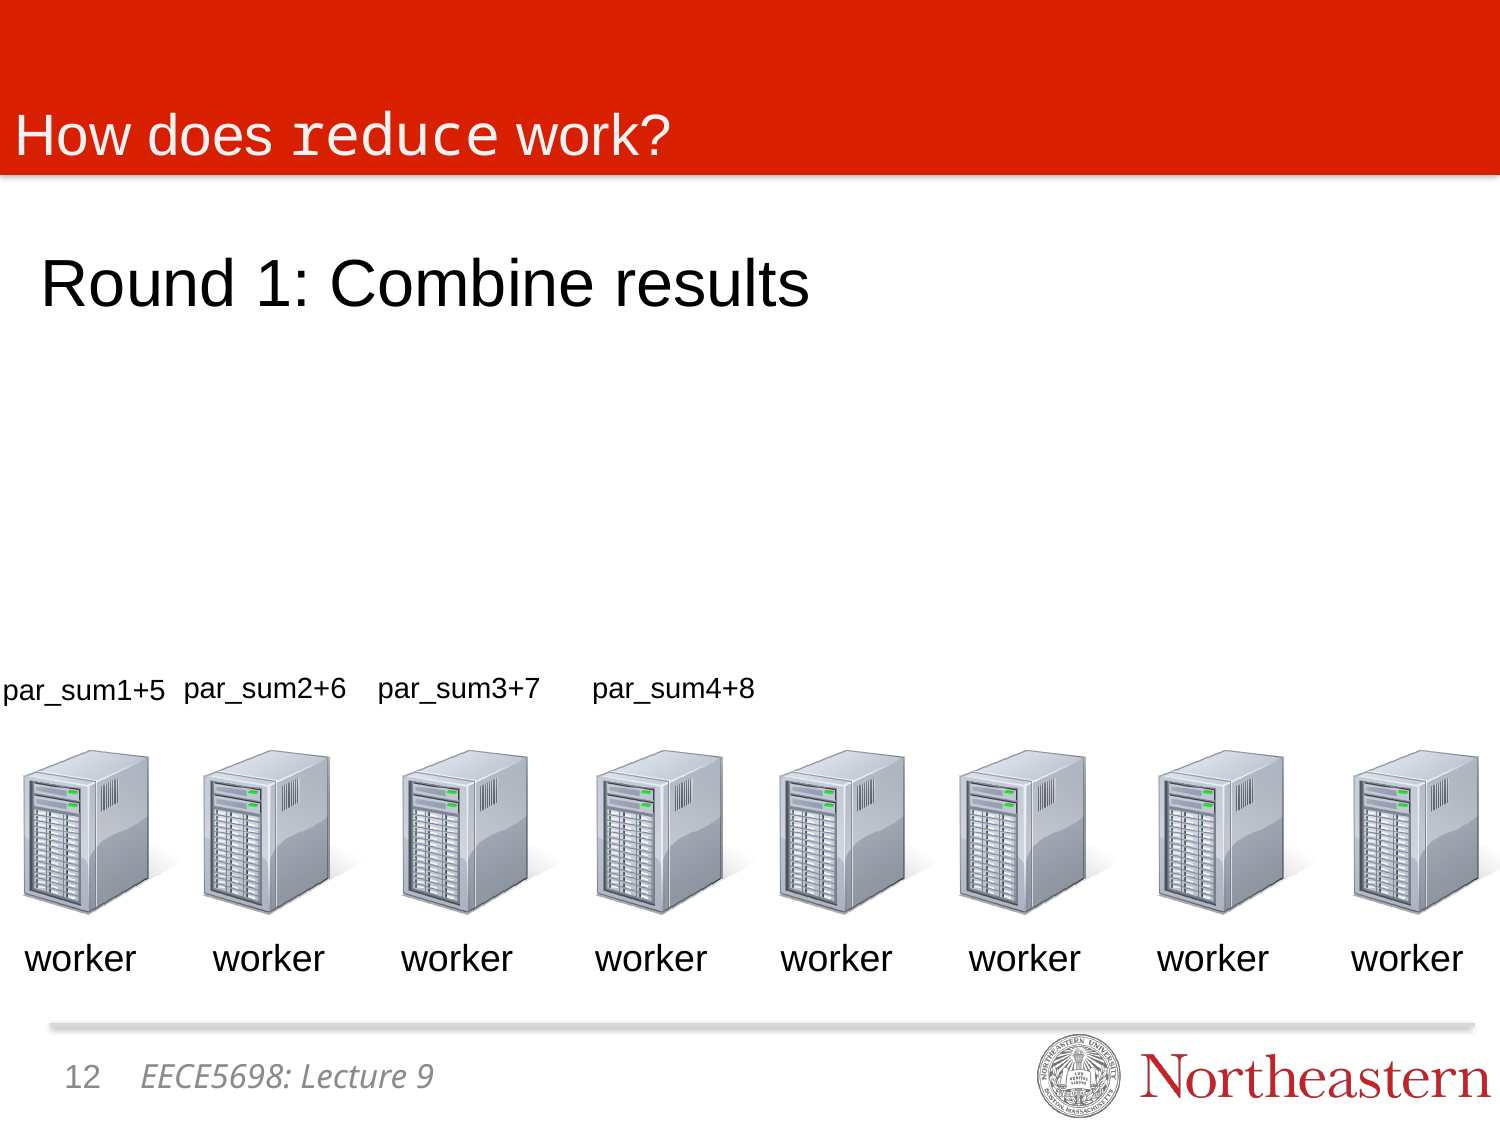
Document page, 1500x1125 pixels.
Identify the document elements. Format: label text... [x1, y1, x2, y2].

text_box par_sum4+8 [577, 661, 771, 712]
picture [1037, 1034, 1491, 1118]
slide_number 11 [41, 1045, 117, 1105]
title How does reduce work? [0, 0, 1500, 175]
text_box worker [580, 927, 723, 987]
text_box worker [1142, 927, 1285, 987]
text_box par_sum1+5 [0, 664, 181, 715]
text_box par_sum3+7 [362, 661, 556, 712]
text_box Round 1: Combine results [26, 232, 827, 328]
text_box worker [386, 927, 529, 987]
text_box worker [198, 927, 341, 987]
text_box par_sum2+6 [168, 662, 362, 713]
text_box worker [9, 927, 152, 987]
text_box worker [954, 927, 1097, 987]
text_box worker [1336, 927, 1479, 987]
picture [0, 744, 1500, 920]
text_box worker [765, 927, 908, 987]
footer EECE5698: Lecture 9 [125, 1045, 1029, 1105]
